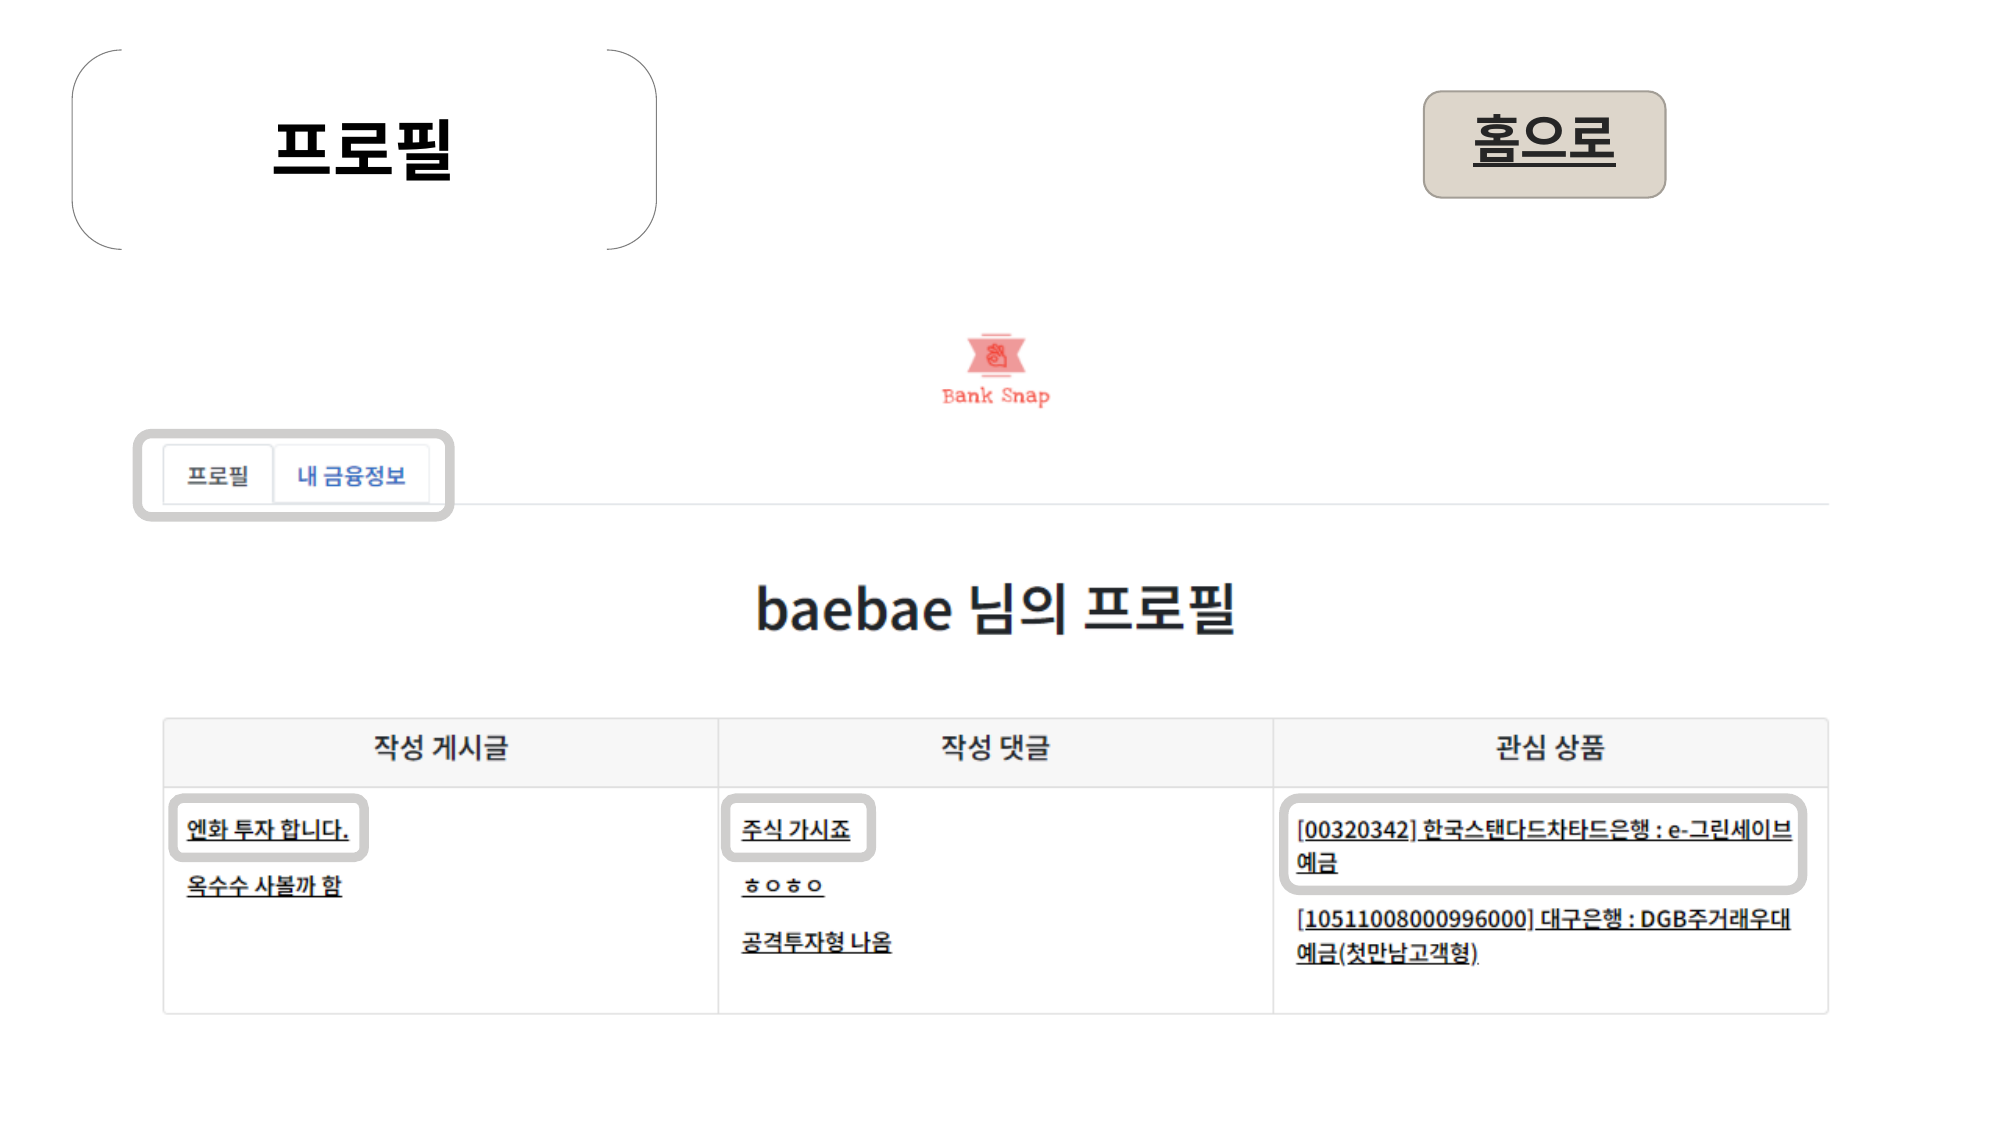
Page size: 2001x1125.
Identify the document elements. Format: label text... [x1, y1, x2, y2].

picture [116, 277, 1884, 1054]
text_box 홈으로 [1422, 90, 1667, 199]
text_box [72, 49, 657, 250]
